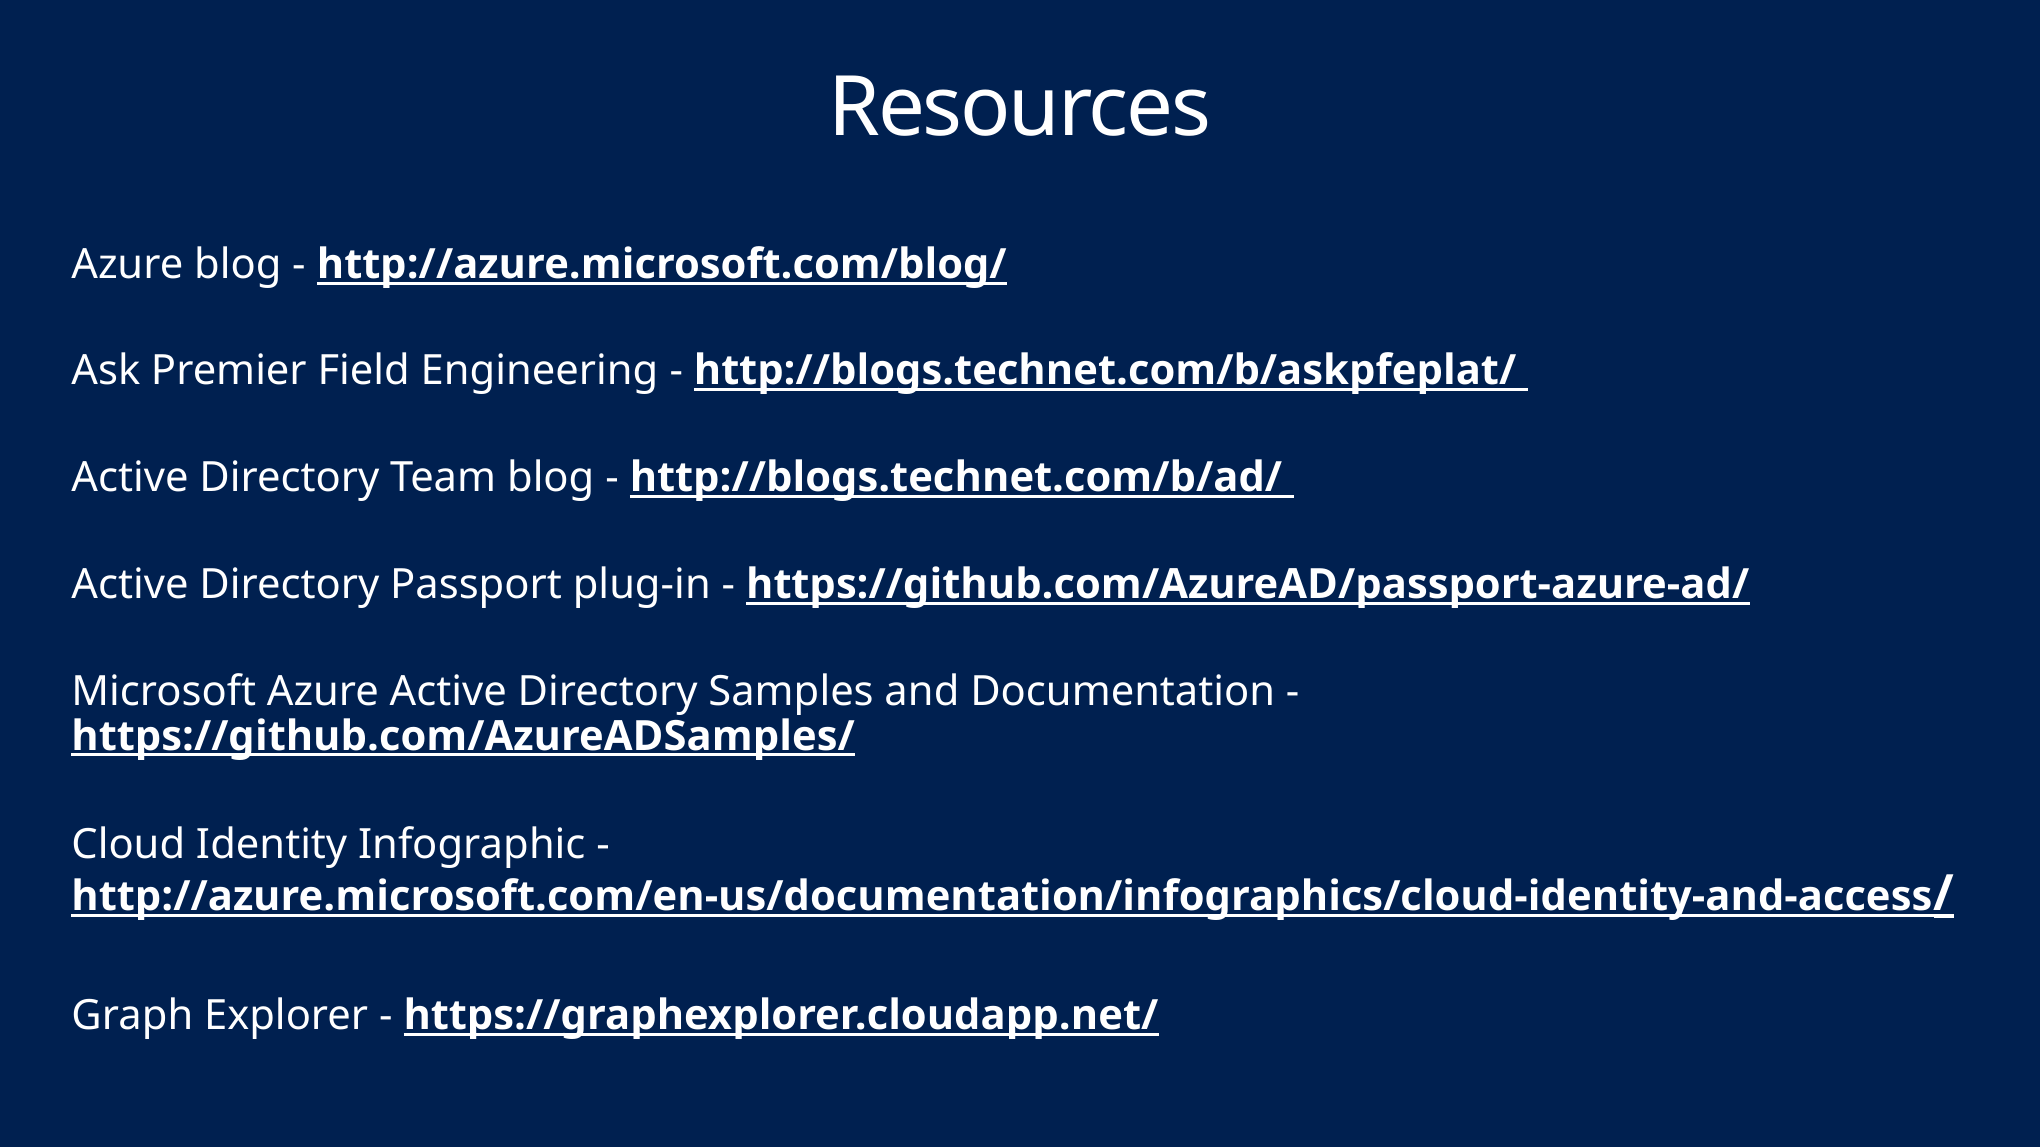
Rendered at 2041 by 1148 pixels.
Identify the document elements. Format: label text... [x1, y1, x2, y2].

title Resources [45, 48, 1996, 200]
list Azure blog - http://azure.microsoft.com/blog/ Ask Premier Field Engineering - http://blogs.technet.com/b/askpfeplat/ Active Directory Team blog - http://blogs.technet.com/b/ad/ Active Directory Passport plug-in - https://github.com/AzureAD/passport-azure-ad/ Microsoft Azure Active Directory Samples and Documentation - https://github.com/AzureADSamples/ Cloud Identity Infographic - http://azure.microsoft.com/en-us/documentation/infographics/cloud-identity-and-access/ Graph Explorer - https://graphexplorer.cloudapp.net/ [47, 227, 1998, 1148]
